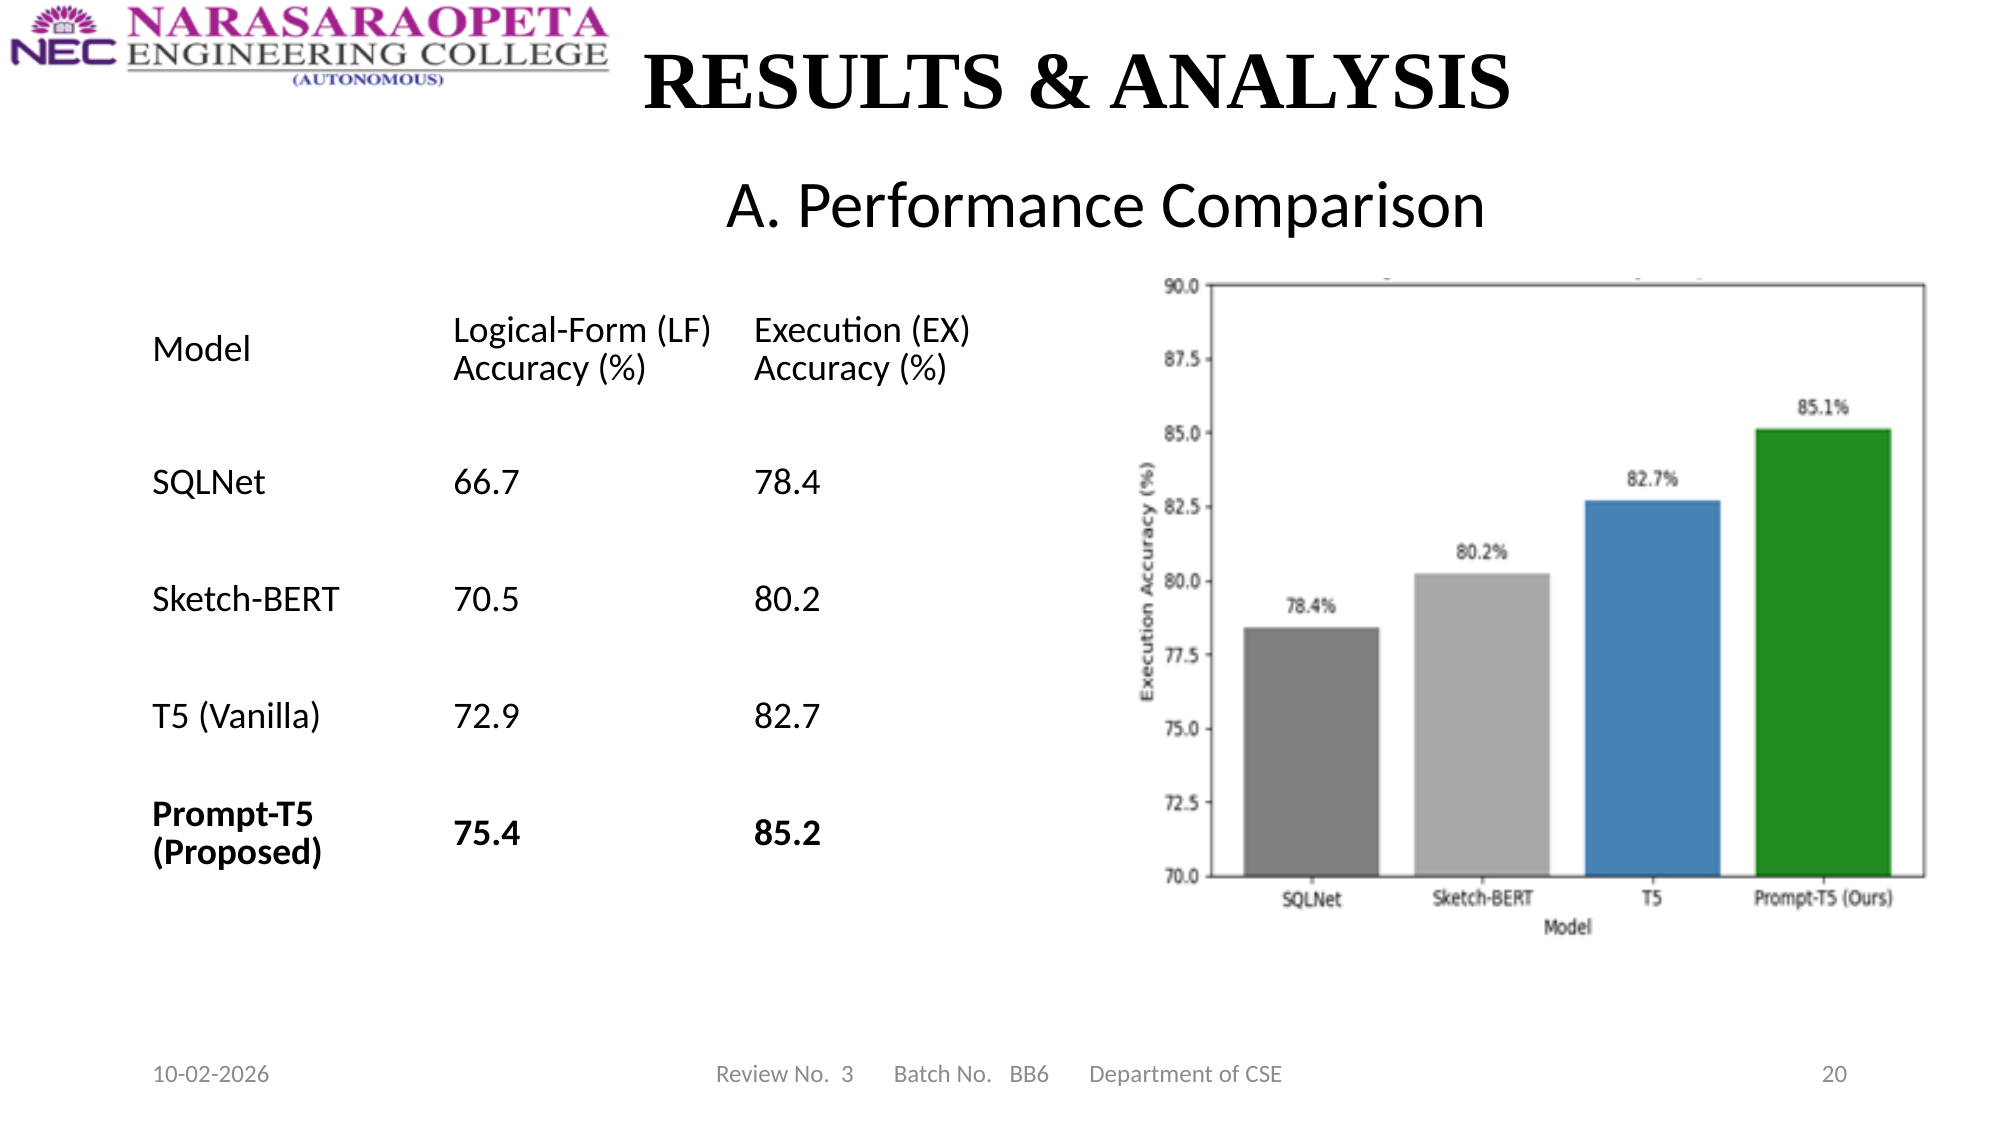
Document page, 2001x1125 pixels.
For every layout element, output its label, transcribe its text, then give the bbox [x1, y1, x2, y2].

table_cell 85.2 [739, 778, 1040, 895]
table_cell 72.9 [438, 661, 739, 778]
table_cell 75.4 [438, 778, 739, 895]
table_cell 66.7 [438, 426, 739, 543]
footer Review No. 3 Batch No. BB6 Department of CSE [662, 1042, 1338, 1103]
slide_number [137, 1042, 588, 1103]
table_cell 78.4 [739, 426, 1040, 543]
table_header Logical-Form (LF) Accuracy (%) [438, 278, 739, 426]
slide_number 20 [1412, 1042, 1863, 1103]
table_cell Prompt-T5 (Proposed) [137, 778, 438, 895]
table_cell Sketch-BERT [137, 543, 438, 661]
table_cell T5 (Vanilla) [137, 661, 438, 778]
table_header Execution (EX) Accuracy (%) [739, 278, 1040, 426]
table_cell 70.5 [438, 543, 739, 661]
table_cell SQLNet [137, 426, 438, 543]
title RESULTS & ANALYSIS [71, 0, 1863, 265]
table_cell 82.7 [739, 661, 1040, 778]
table_cell 80.2 [739, 543, 1040, 661]
text_box A. Performance Comparison [97, 153, 1802, 249]
table_header Model [137, 278, 438, 426]
picture [0, 0, 1935, 954]
